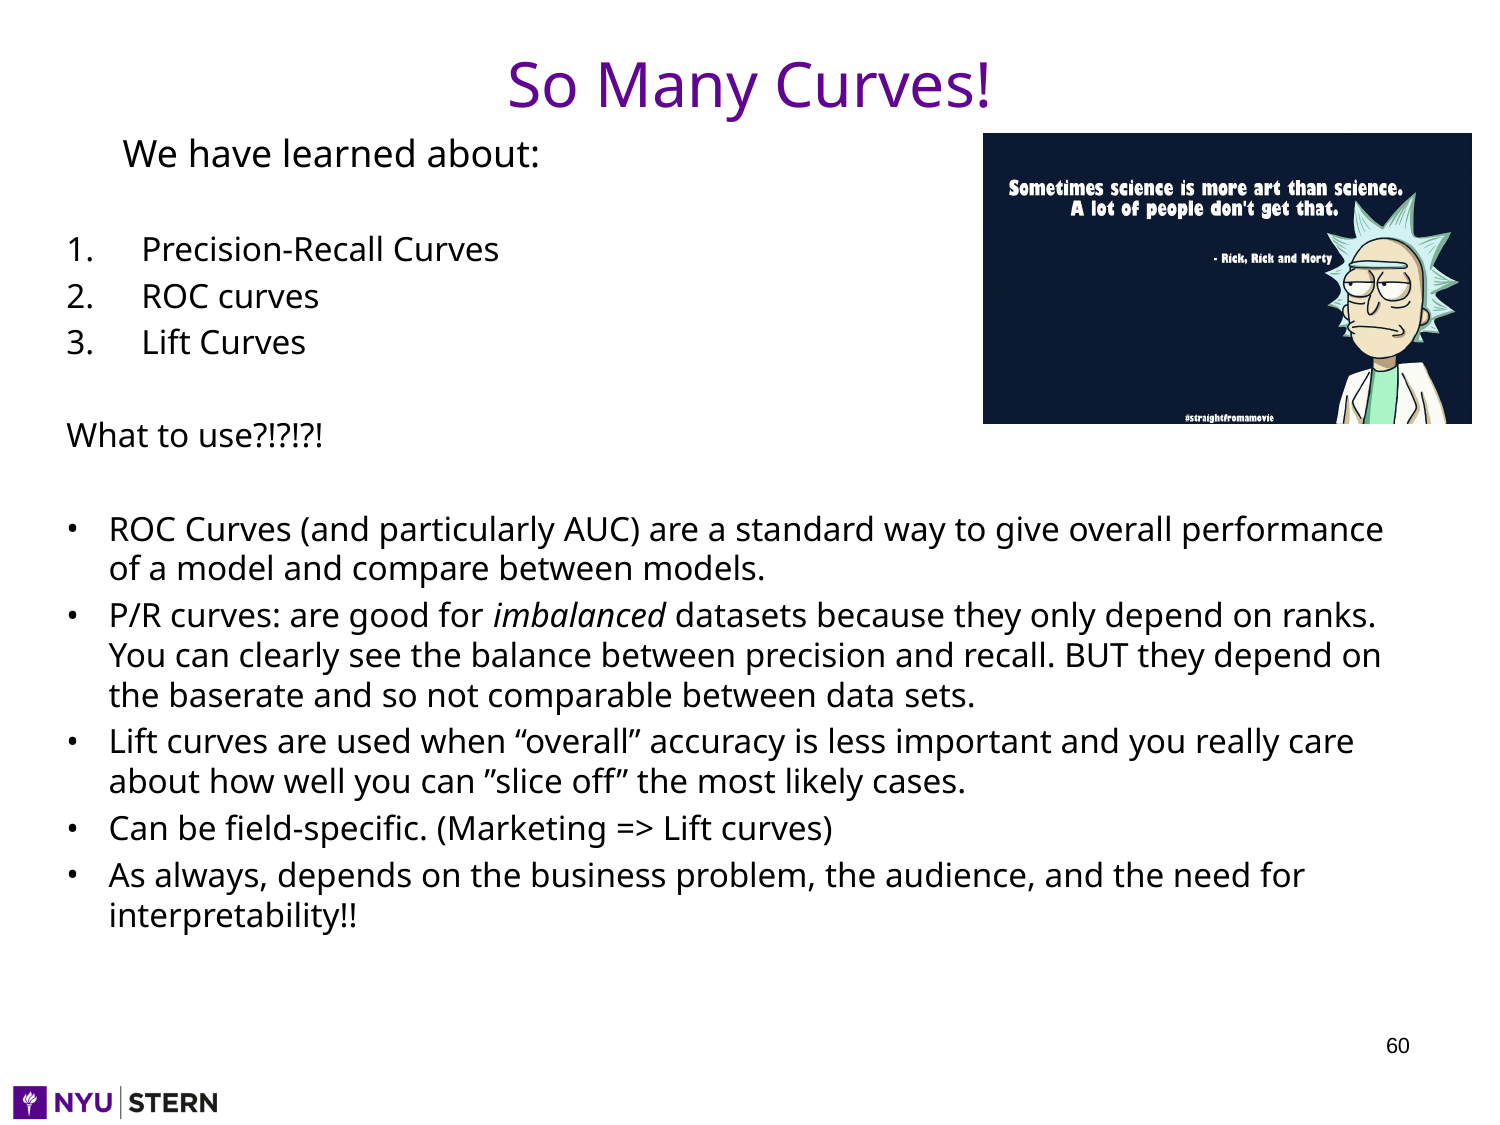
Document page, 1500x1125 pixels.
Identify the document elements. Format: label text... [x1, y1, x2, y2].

title So Many Curves! [75, 22, 1425, 122]
picture [983, 132, 1472, 424]
list We have learned about: Precision-Recall Curves ROC curves Lift Curves What to use?!?!?! ROC Curves (and particularly AUC) are a standard way to give overall performance of a model and compare between models. P/R curves: are good for imbalanced datasets because they only depend on ranks. You can clearly see the balance between precision and recall. BUT they depend on the baserate and so not comparable between data sets. Lift curves are used when “overall” accuracy is less important and you really care about how well you can ”slice off” the most likely cases. Can be field-specific. (Marketing => Lift curves) As always, depends on the business problem, the audience, and the need for interpretability!! [51, 122, 1425, 1065]
slide_number ‹#› [1074, 1024, 1425, 1103]
picture [0, 1038, 230, 1125]
